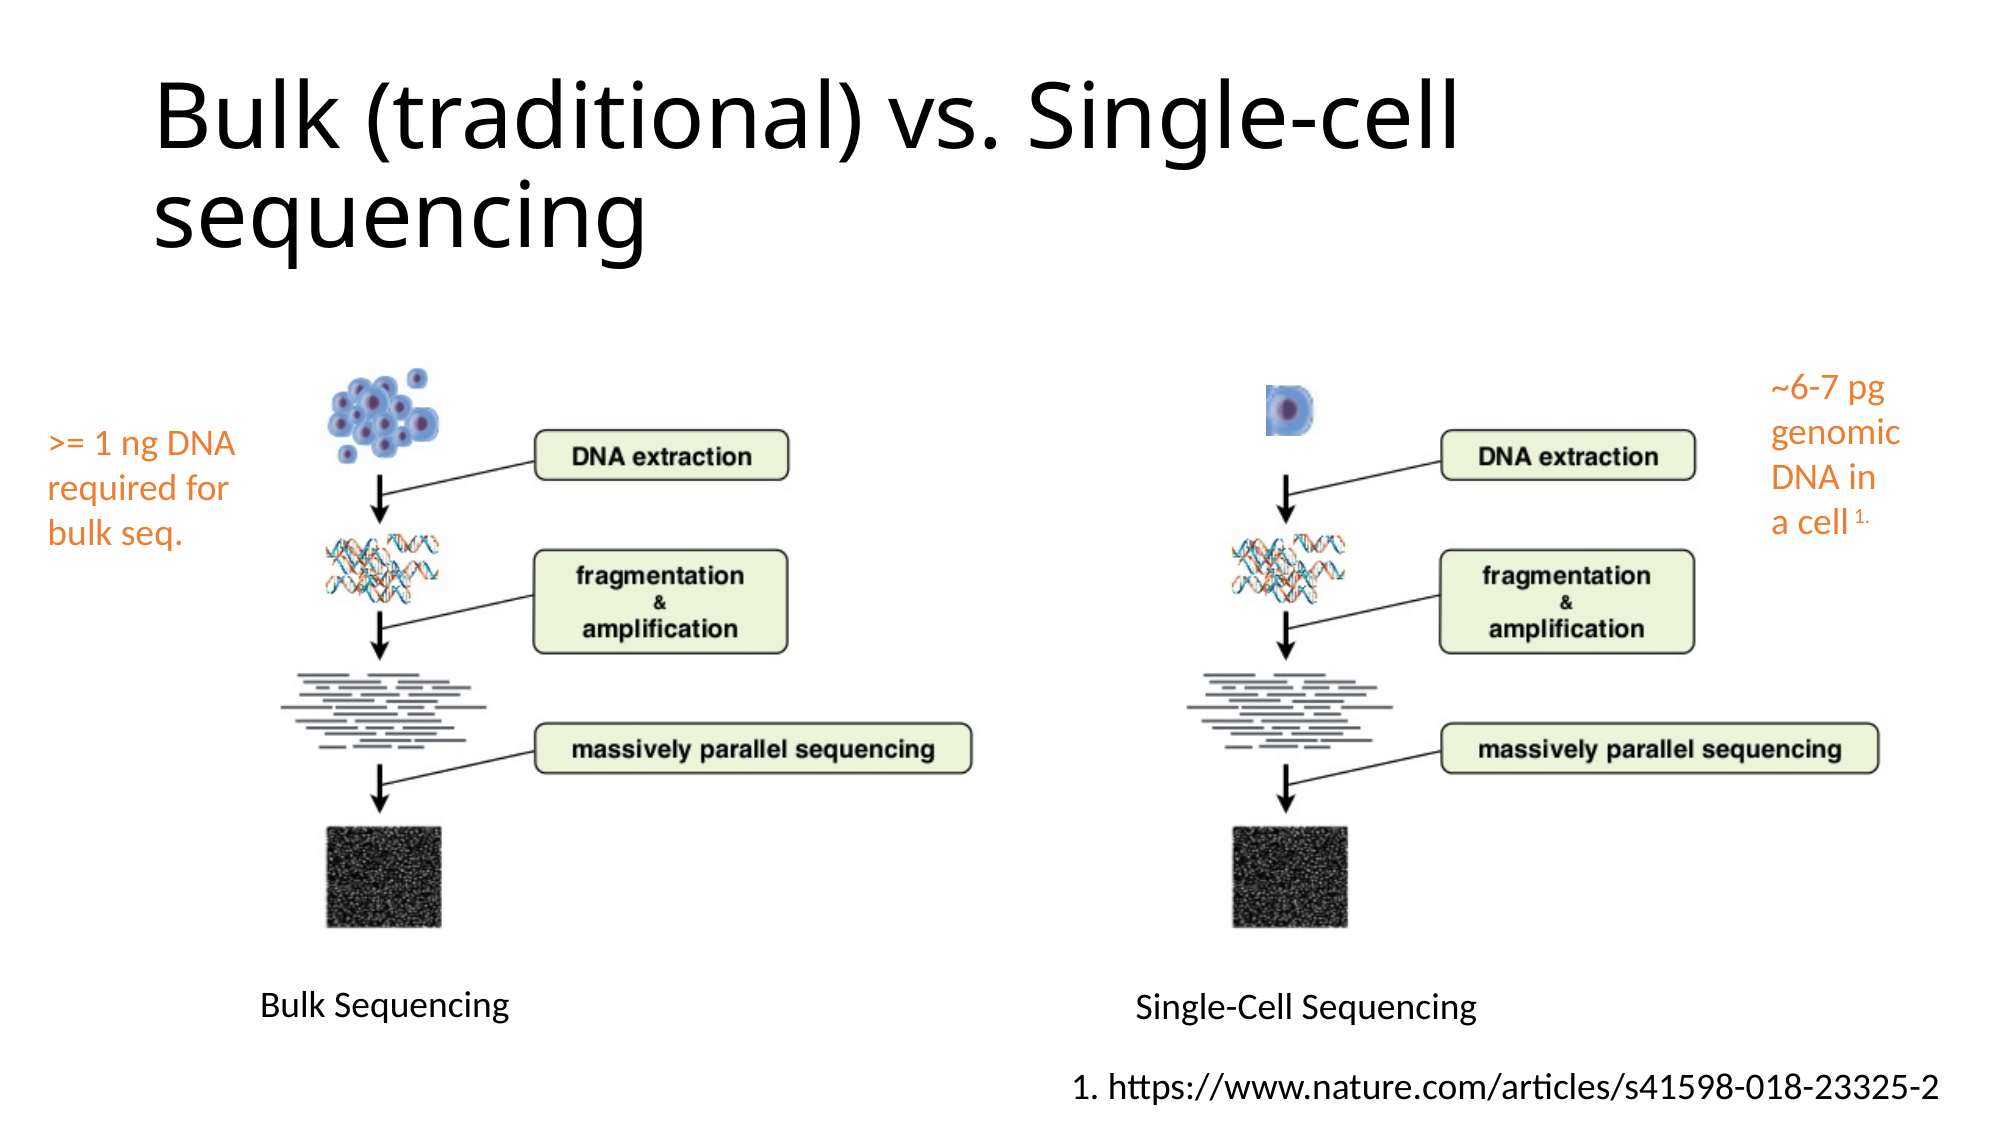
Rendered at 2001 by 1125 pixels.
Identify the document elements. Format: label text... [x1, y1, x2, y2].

text_box ~6-7 pg genomic DNA in a cell 1. [1756, 354, 1985, 550]
picture [220, 356, 1001, 955]
text_box >= 1 ng DNA required for bulk seq. [32, 410, 220, 560]
title Bulk (traditional) vs. Single-cell sequencing [137, 59, 1863, 278]
text_box 1. https://www.nature.com/articles/s41598-018-23325-2 [551, 1054, 1955, 1115]
text_box Bulk Sequencing [245, 972, 552, 1032]
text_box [1120, 356, 1907, 1036]
